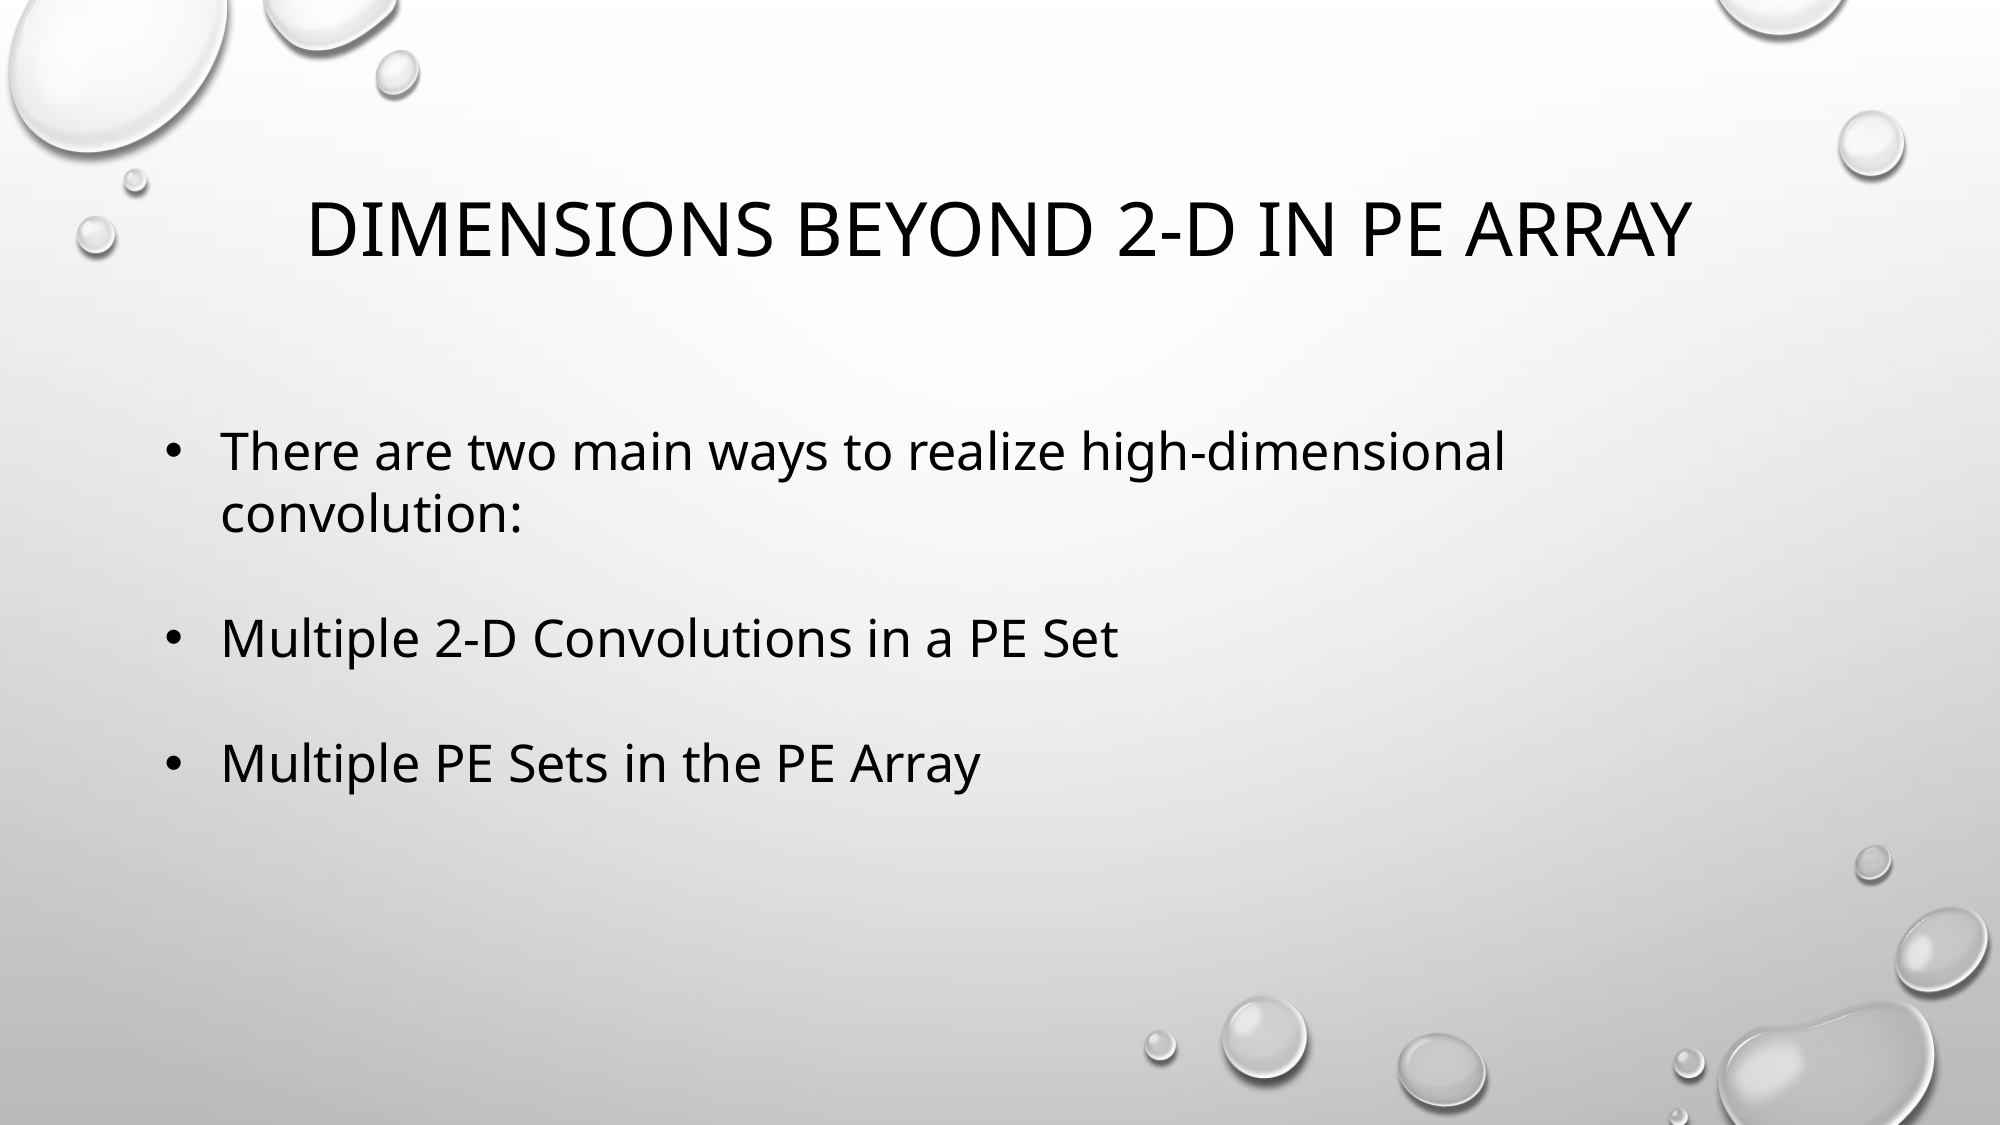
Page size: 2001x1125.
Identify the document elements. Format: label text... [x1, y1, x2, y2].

title Dimensions Beyond 2-D in PE Array [149, 101, 1851, 364]
picture [0, 0, 2000, 1125]
text_box There are two main ways to realize high-dimensional convolution: Multiple 2-D Convolutions in a PE Set Multiple PE Sets in the PE Array [149, 411, 1774, 864]
